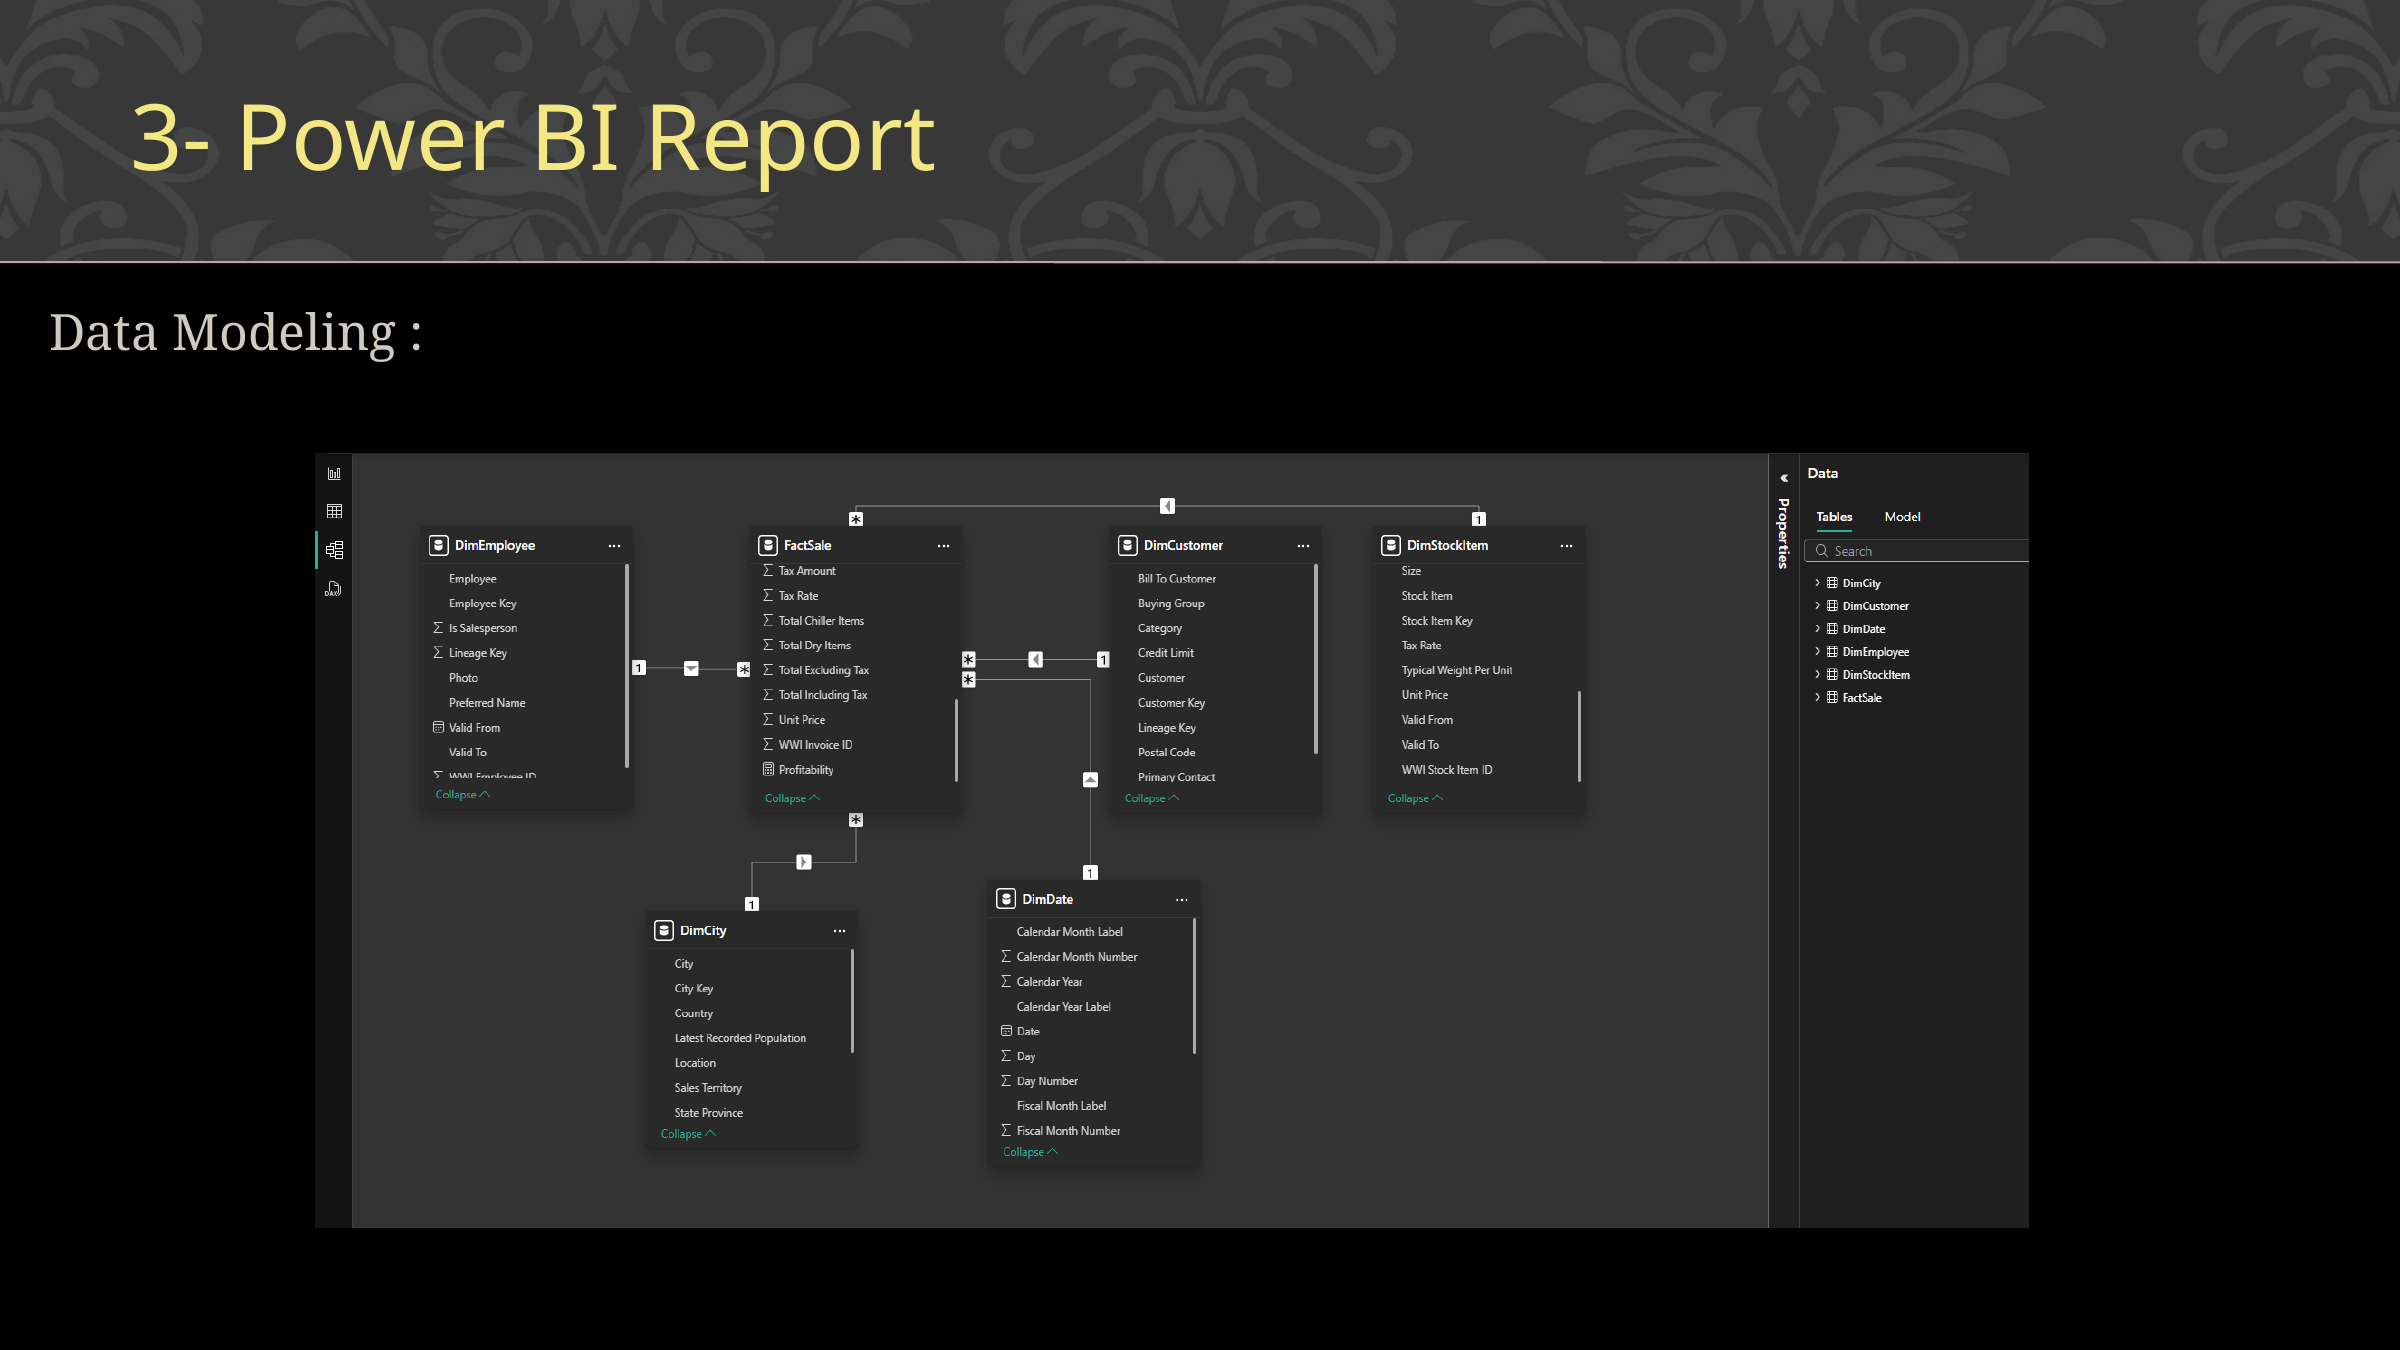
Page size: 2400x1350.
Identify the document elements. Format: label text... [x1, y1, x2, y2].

picture [315, 452, 2029, 1228]
text_box 3- Power BI Report [130, 72, 2270, 306]
text_box Data Modeling : [34, 292, 439, 368]
